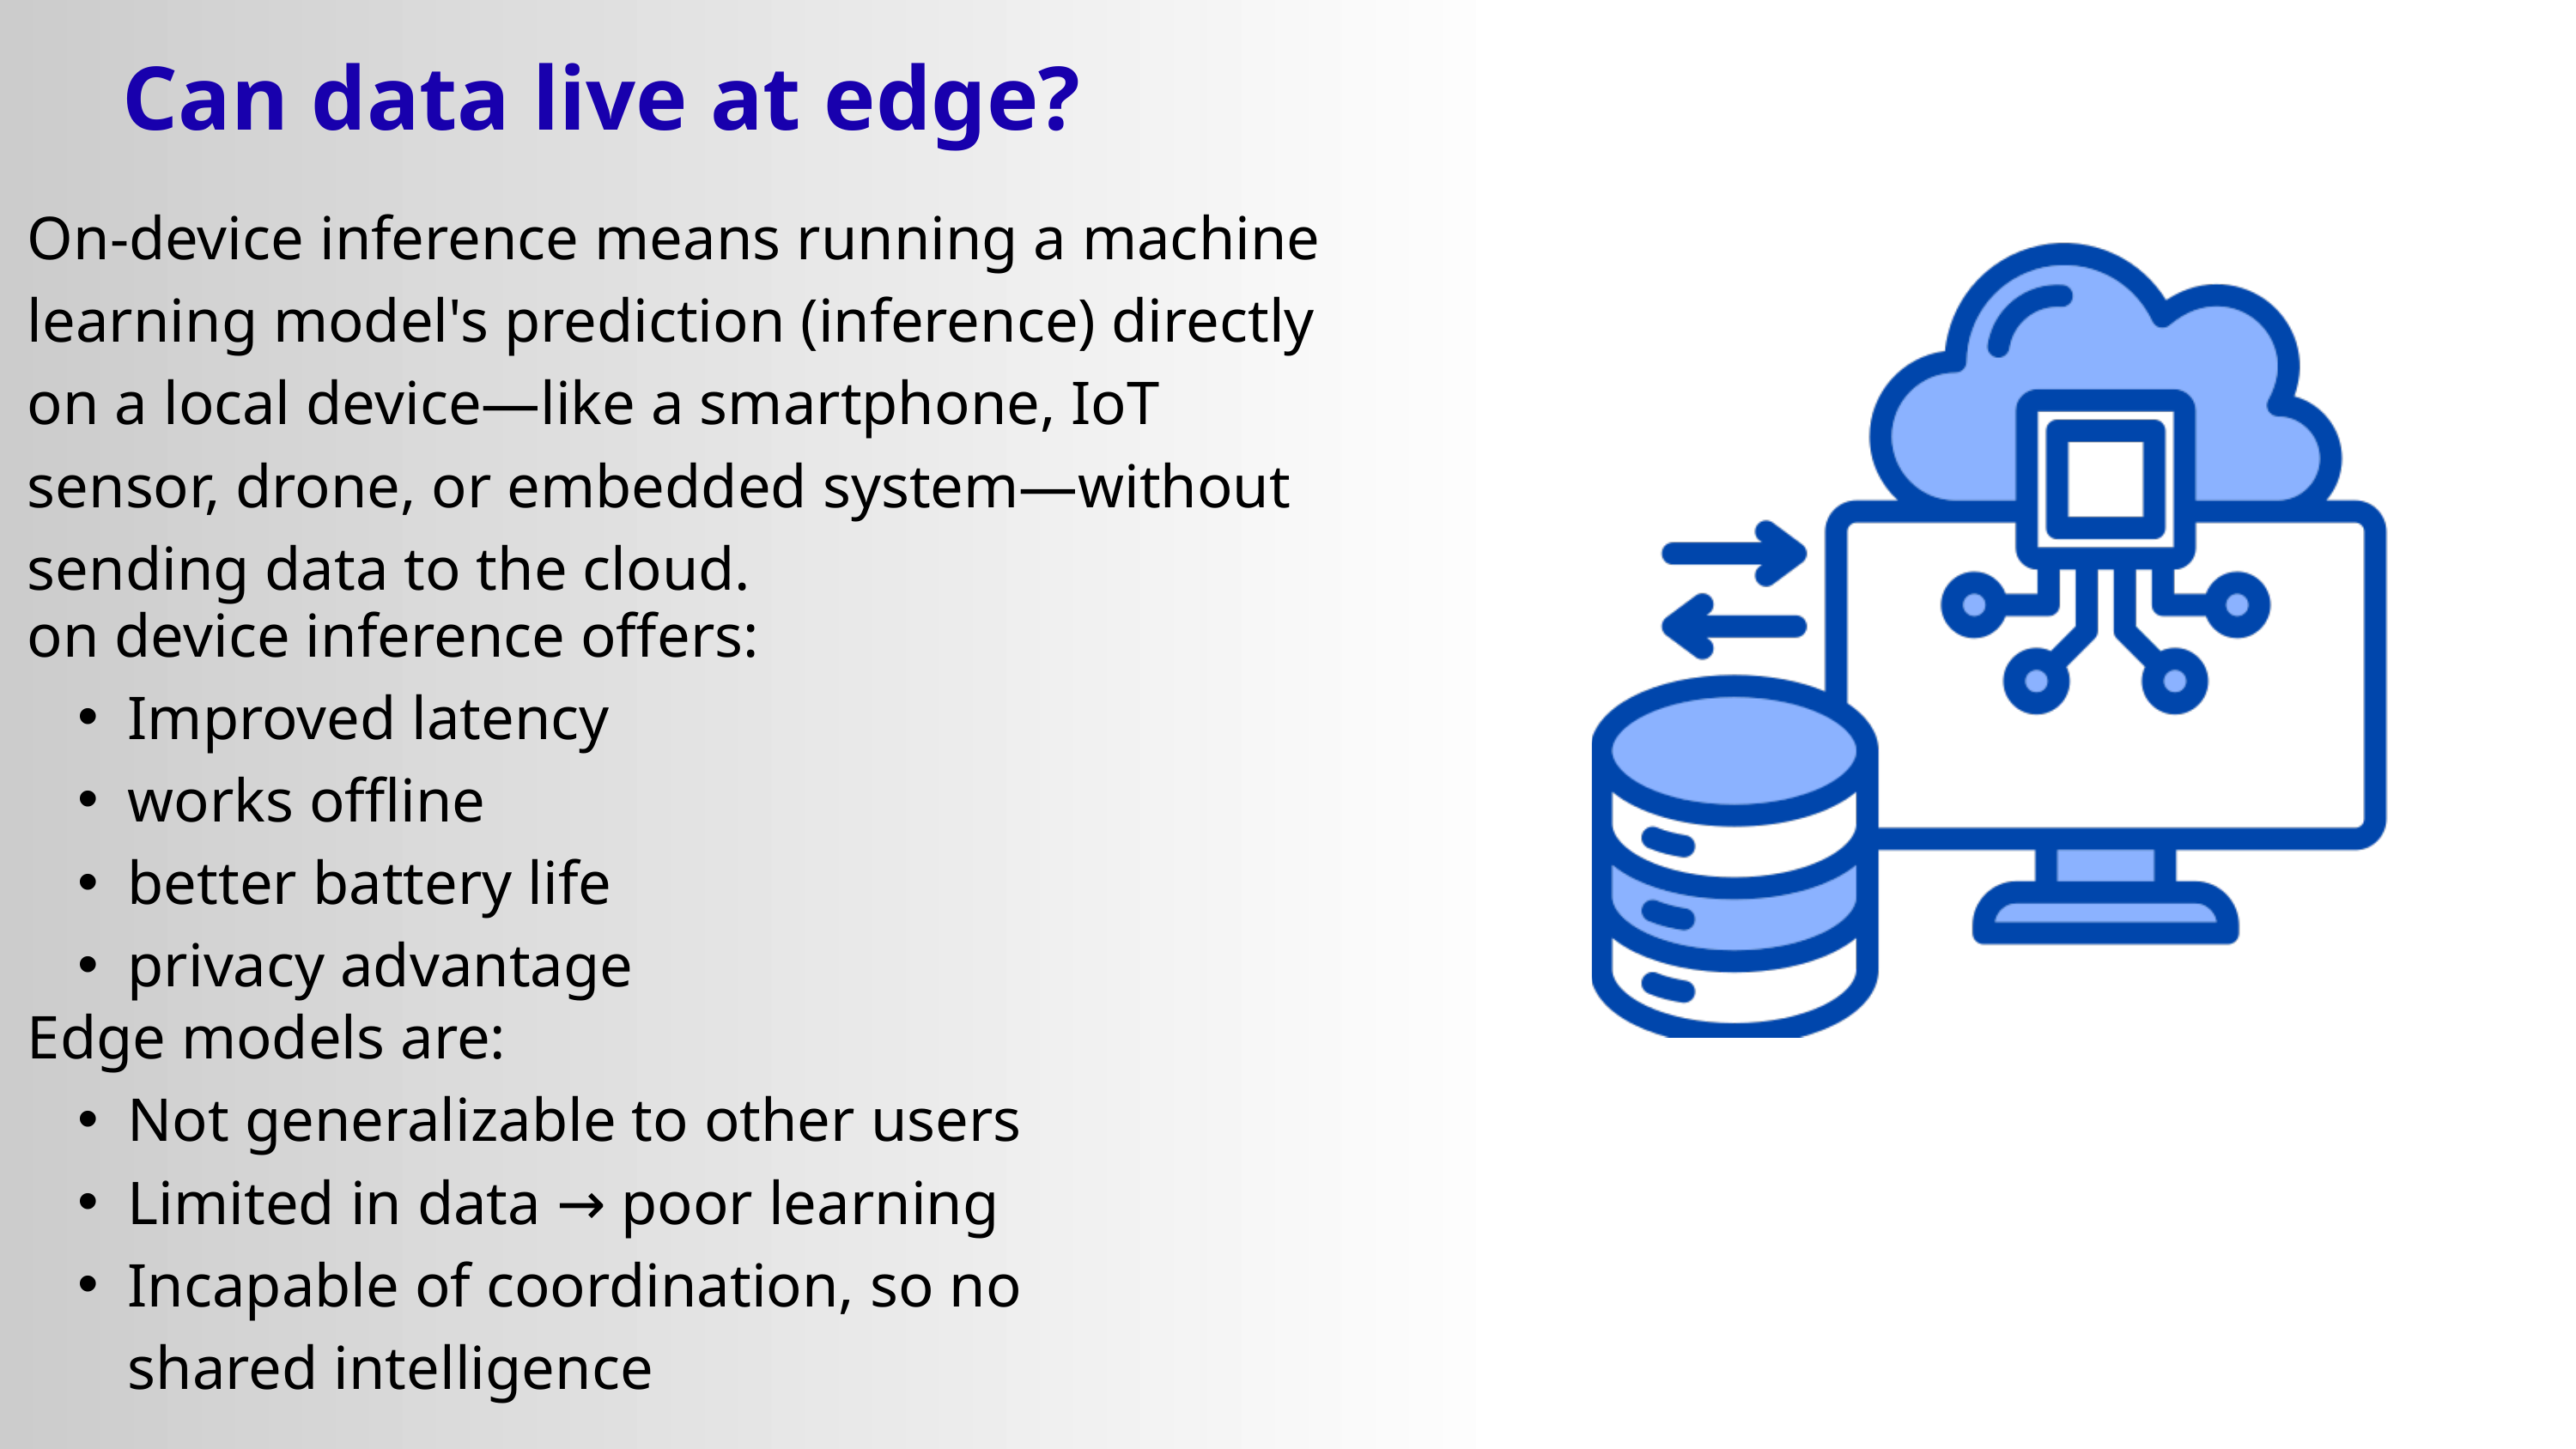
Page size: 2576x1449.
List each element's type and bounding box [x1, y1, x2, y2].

text_box [1591, 237, 2396, 1038]
text_box [0, 0, 1510, 1449]
